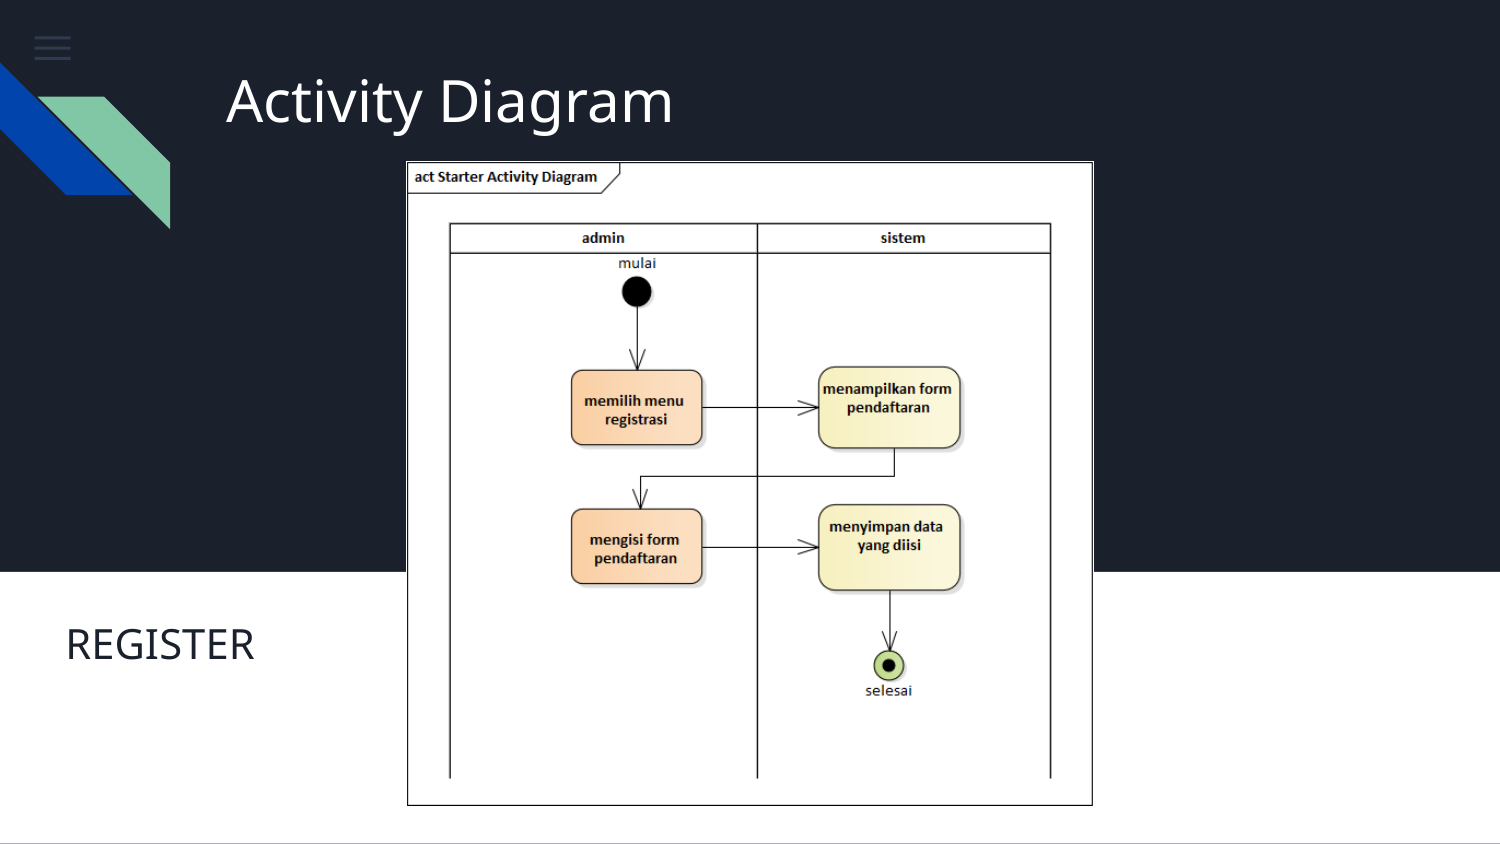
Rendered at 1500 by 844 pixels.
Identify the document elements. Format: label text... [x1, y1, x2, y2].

picture [406, 161, 1094, 806]
list REGISTER [50, 594, 335, 681]
title Activity Diagram [211, 48, 762, 133]
